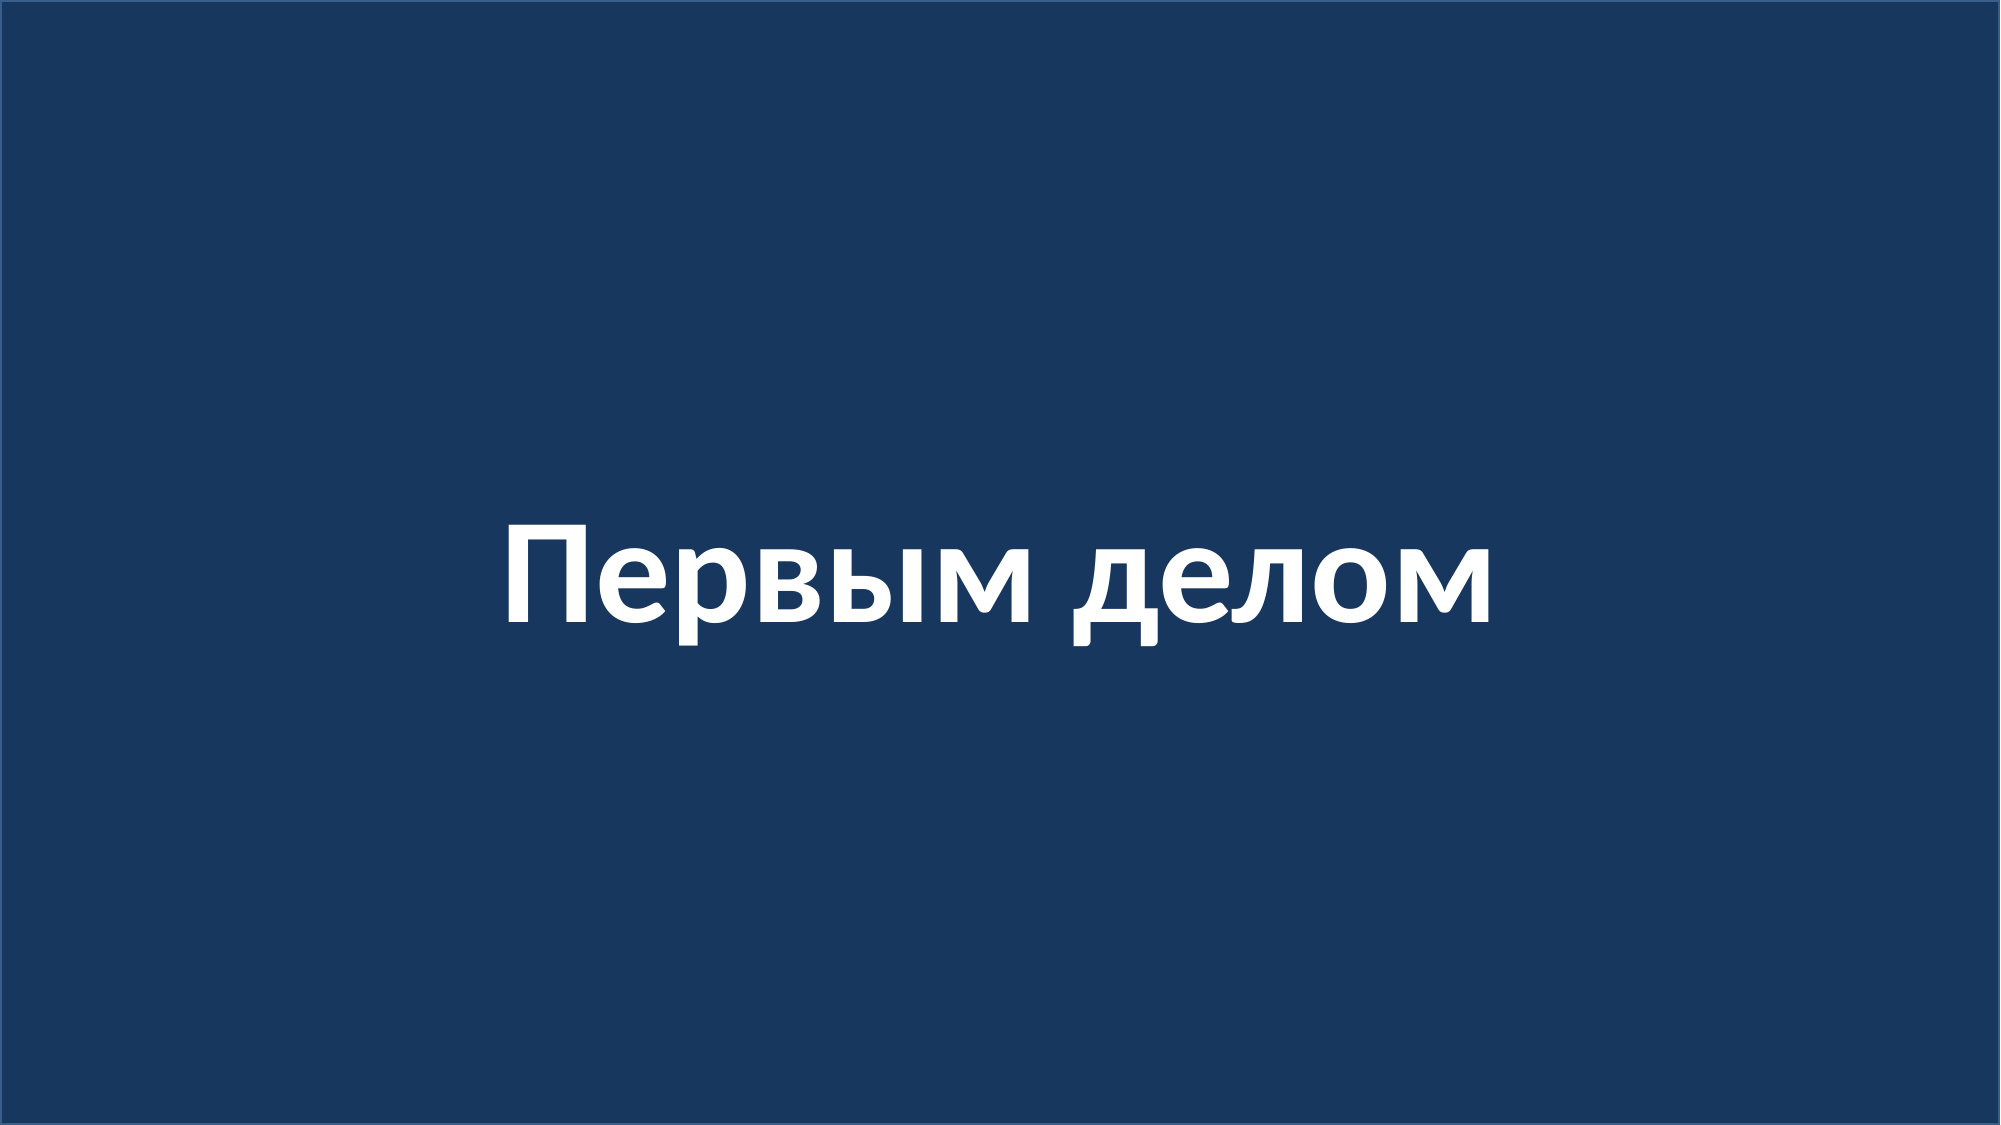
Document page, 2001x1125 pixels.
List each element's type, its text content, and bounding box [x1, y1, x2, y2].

text_box Первым делом [0, 0, 2000, 1125]
